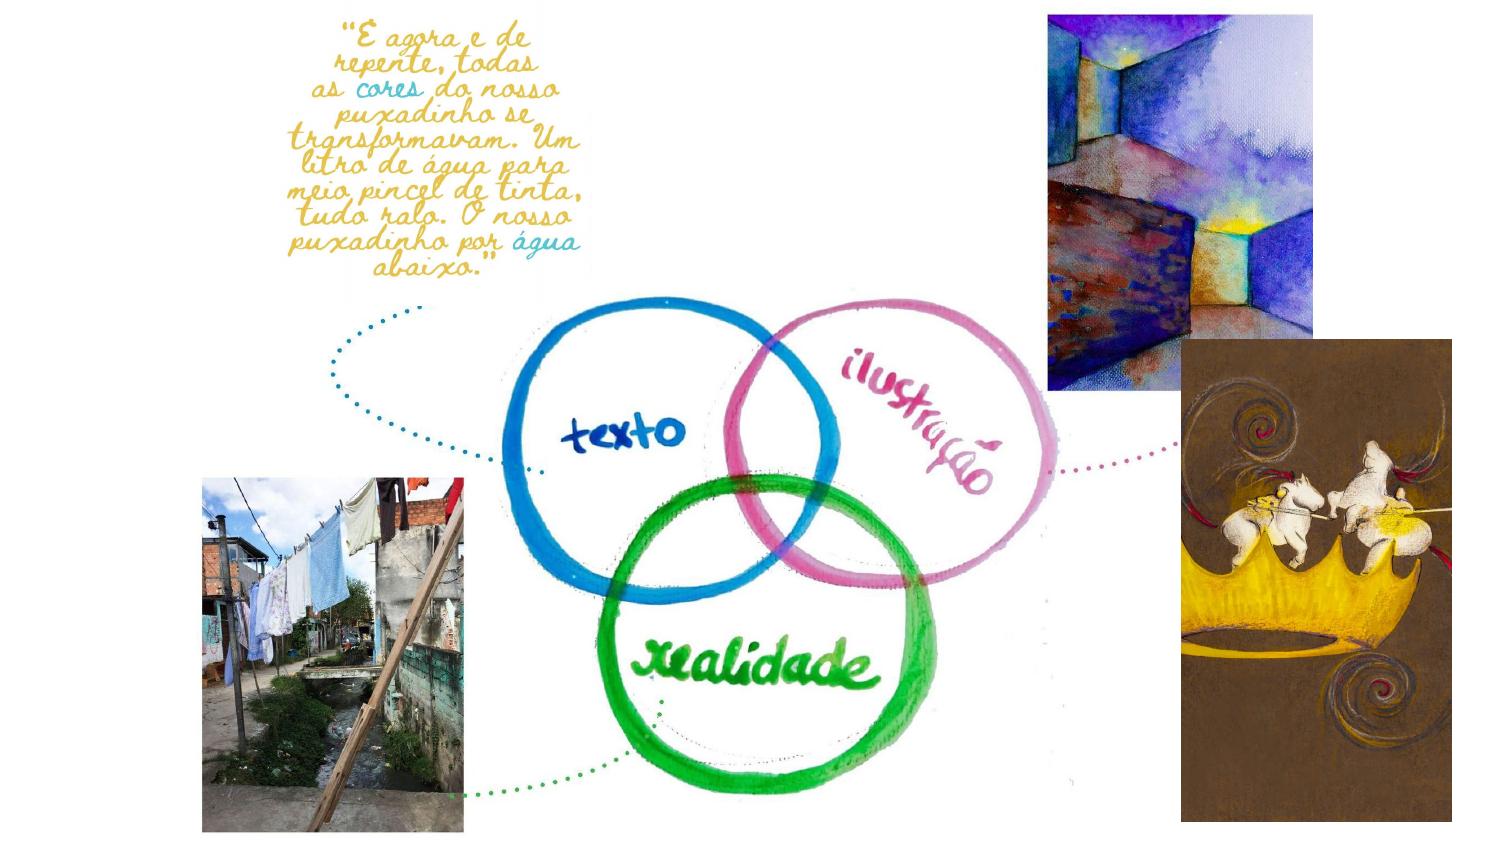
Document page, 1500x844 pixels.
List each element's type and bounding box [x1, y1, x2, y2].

picture [187, 0, 1453, 844]
